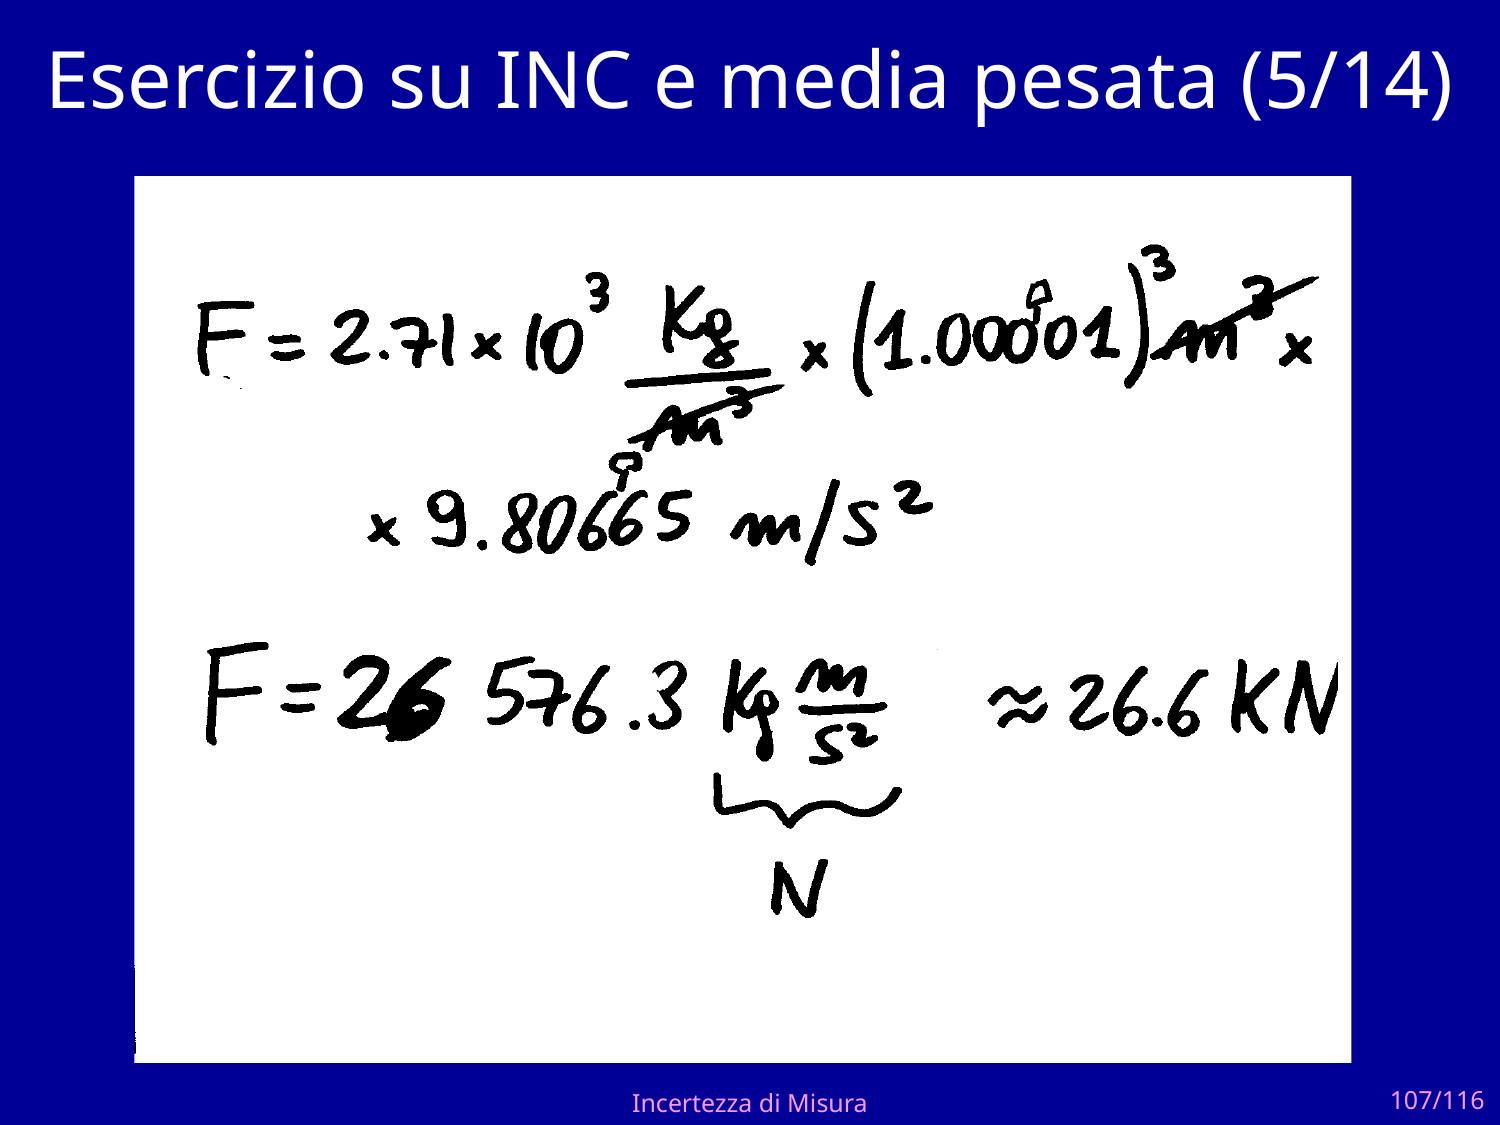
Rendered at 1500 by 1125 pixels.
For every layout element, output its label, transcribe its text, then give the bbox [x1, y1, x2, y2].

picture [134, 176, 1352, 1063]
title Esercizio su INC e media pesata (5/14) [0, 0, 1500, 164]
footer Incertezza di Misura [0, 1091, 1500, 1125]
